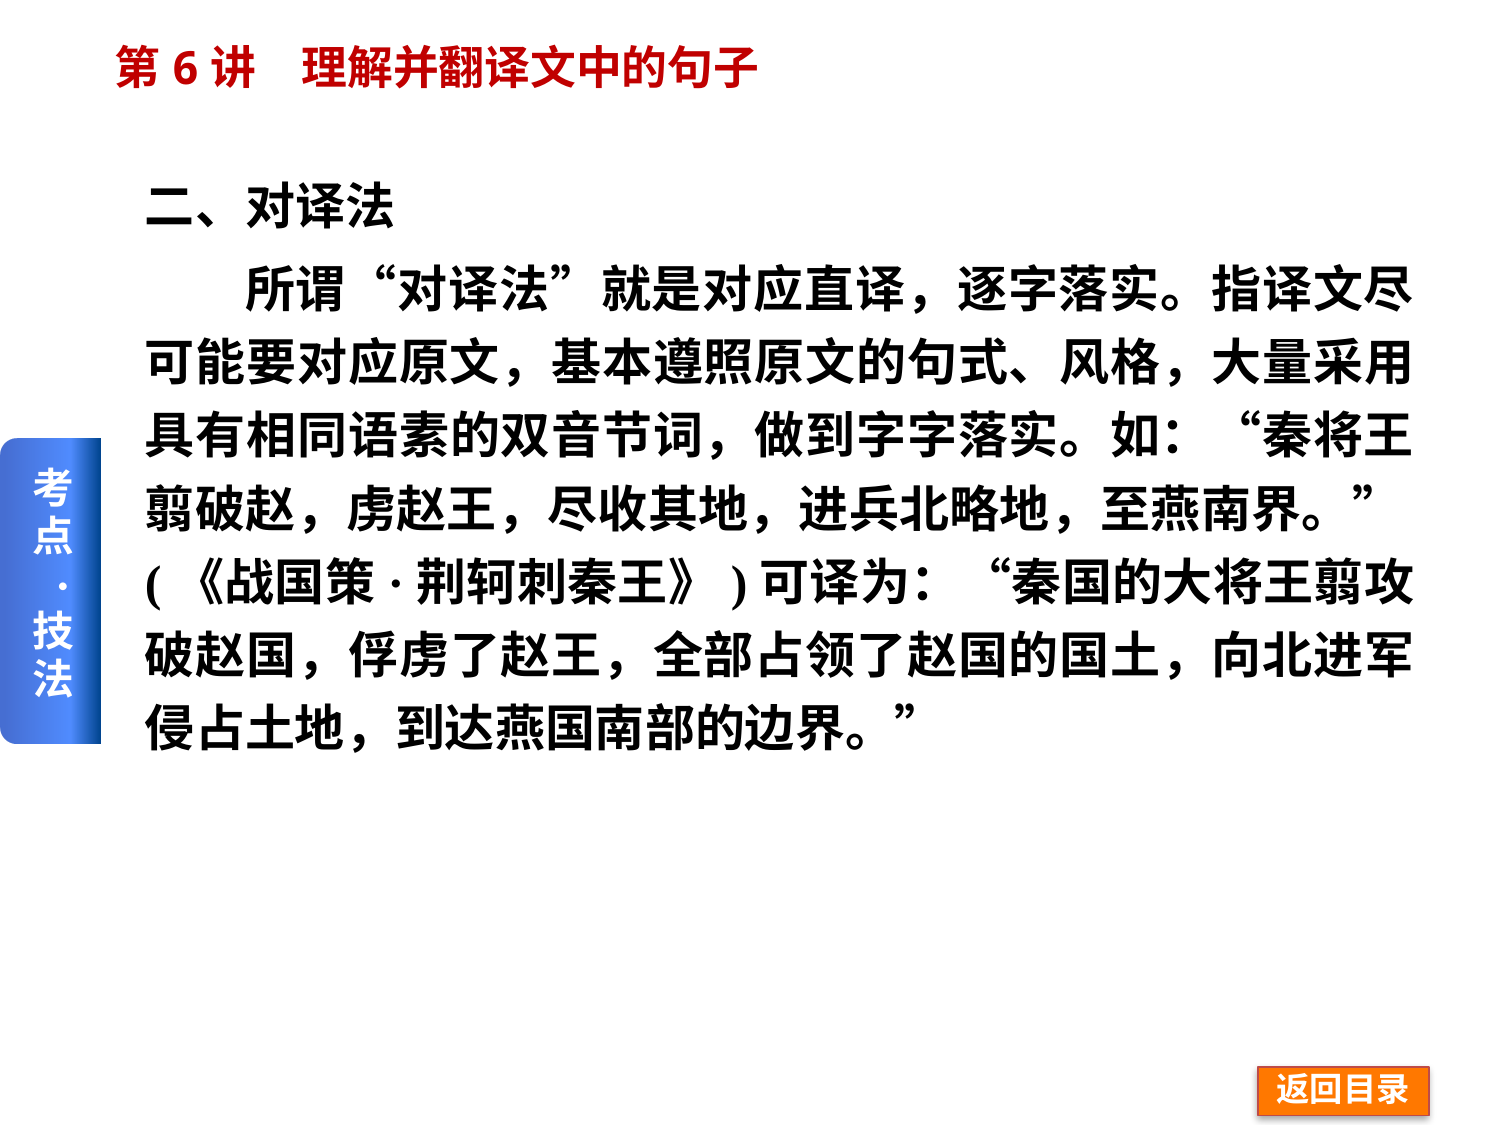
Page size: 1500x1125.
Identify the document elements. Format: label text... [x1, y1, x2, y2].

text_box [0, 438, 101, 764]
text_box 第6讲 理解并翻译文中的句子 [100, 27, 1199, 106]
list 二、对译法 所谓“对译法”就是对应直译，逐字落实。指译文尽可能要对应原文，基本遵照原文的句式、风格，大量采用具有相同语素的双音节词，做到字字落实。如：“秦将王翦破赵，虏赵王，尽收其地，进兵北略地，至燕南界。”(《战国策·荆轲刺秦王》)可译为：“秦国的大将王翦攻破赵国，俘虏了赵王，全部占领了赵国的国土，向北进军侵占土地，到达燕国南部的边界。” [129, 153, 1430, 1040]
text_box 返回目录 [1257, 1066, 1430, 1116]
